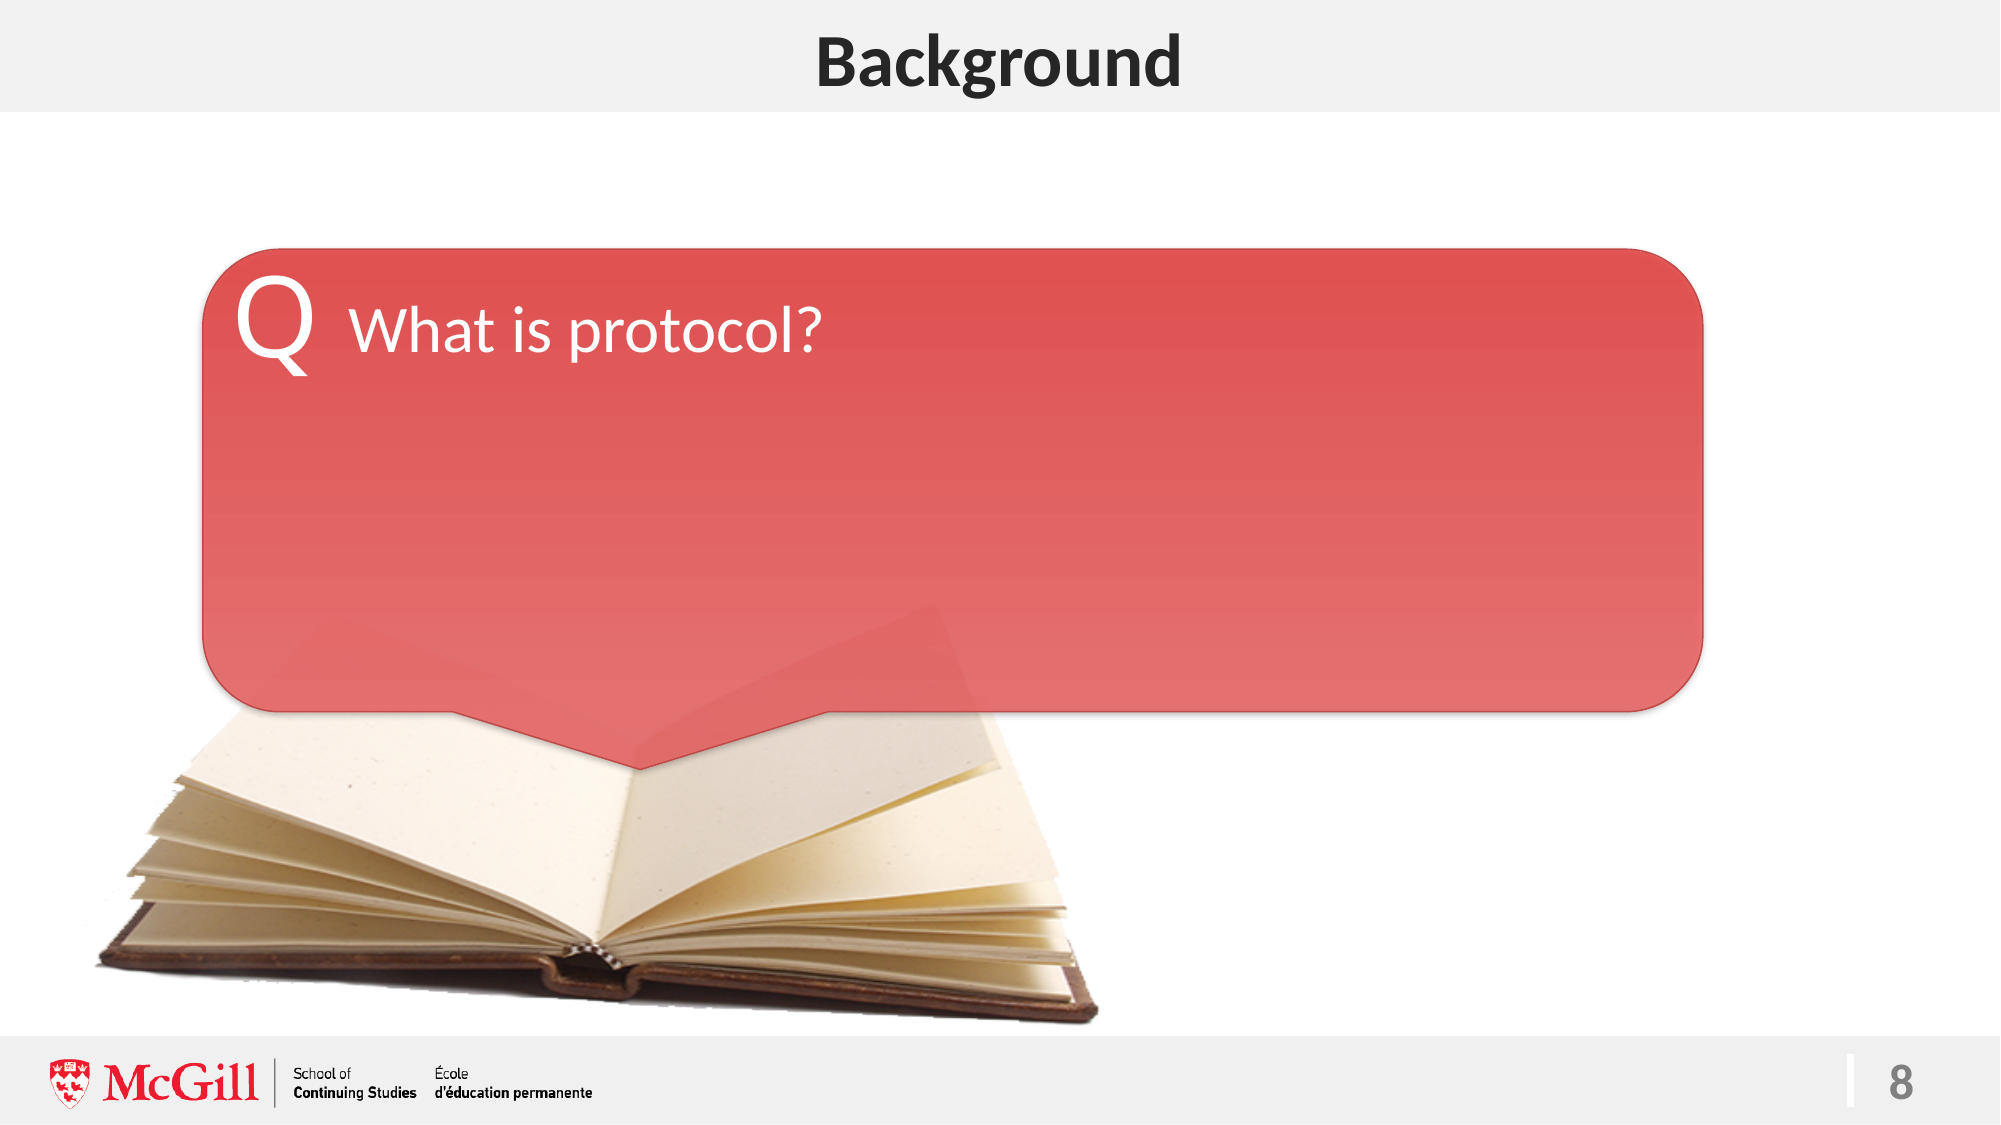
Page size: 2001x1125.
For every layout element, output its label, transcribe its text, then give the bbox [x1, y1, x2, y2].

title Background [0, 0, 2000, 113]
list What is protocol? [333, 278, 1650, 675]
picture [50, 544, 1153, 1109]
